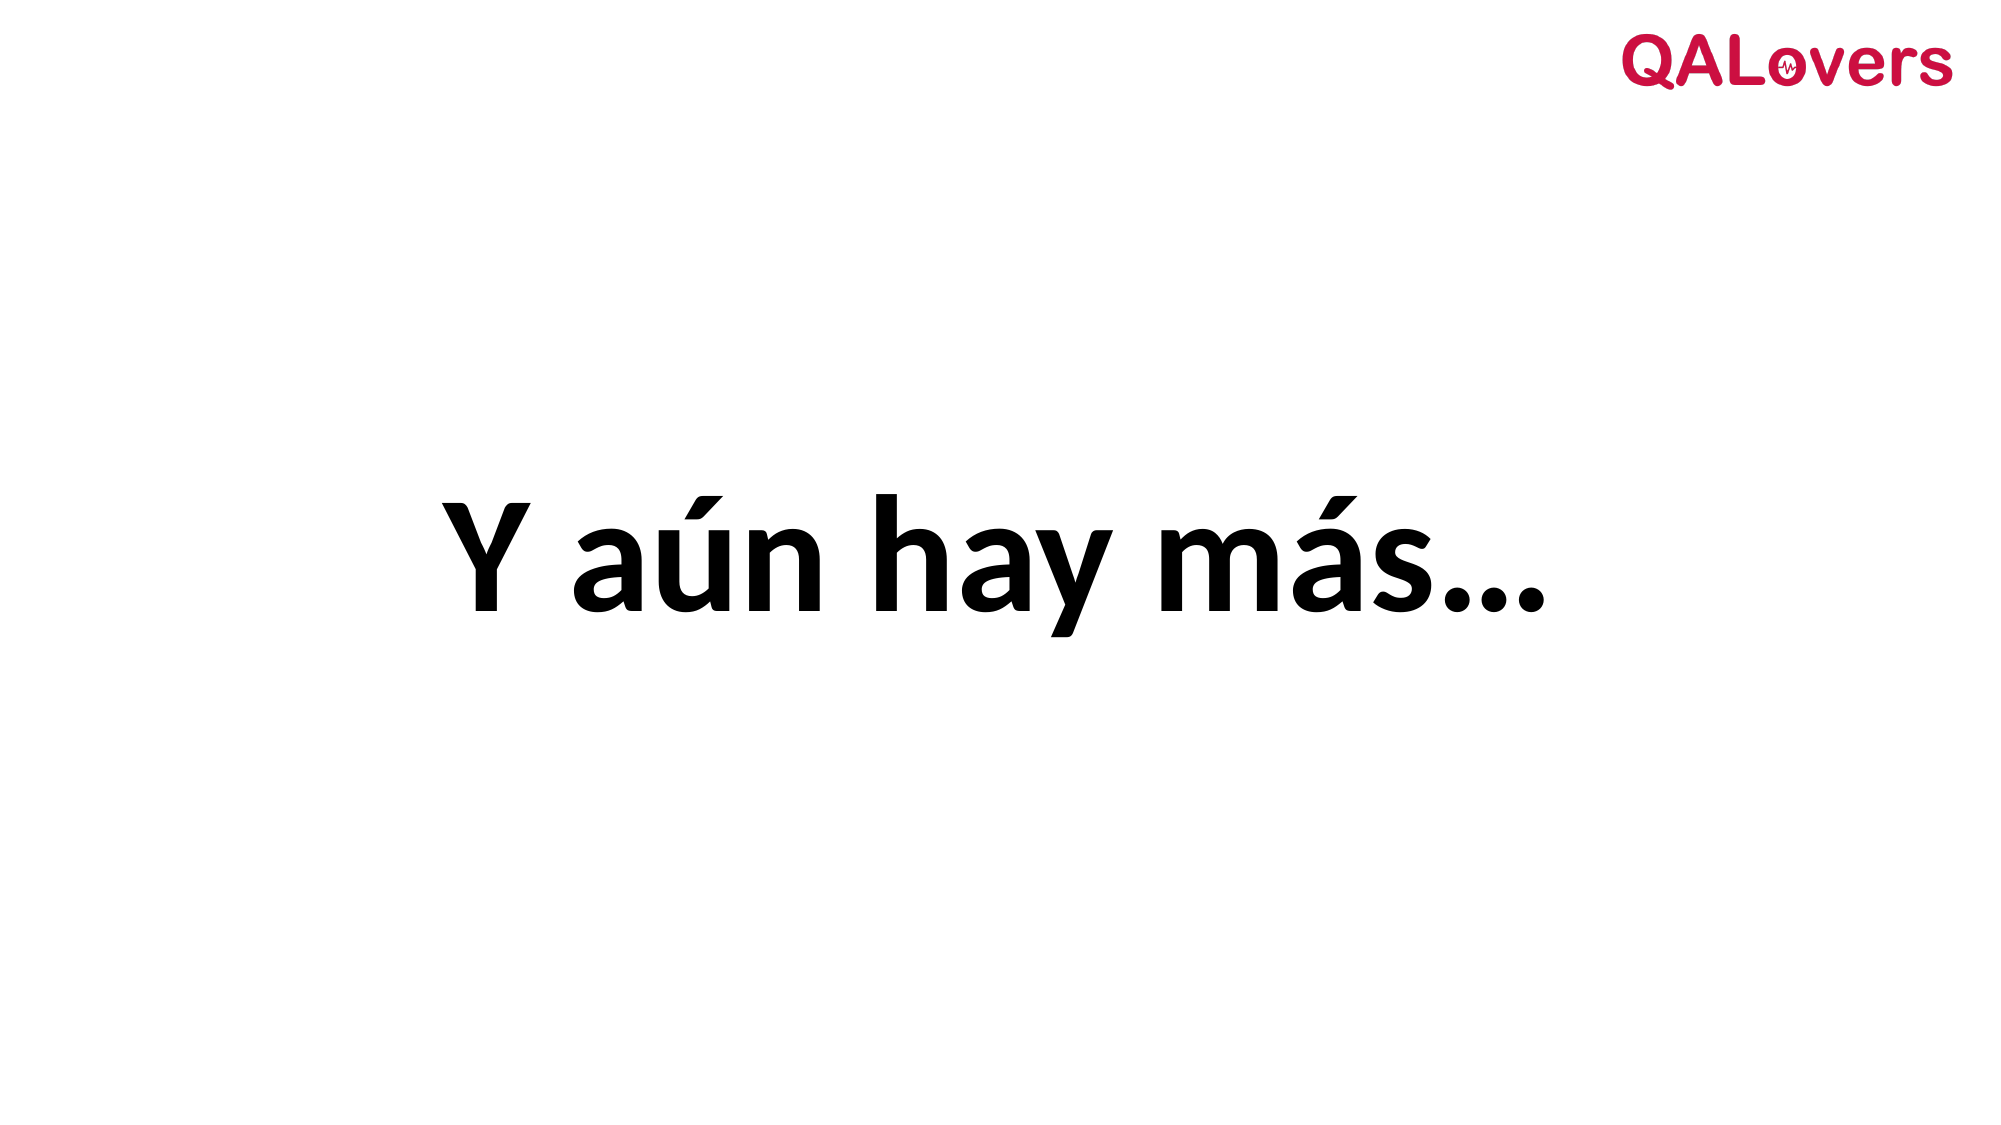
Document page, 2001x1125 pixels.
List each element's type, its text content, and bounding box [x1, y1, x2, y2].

text_box Y aún hay más… [391, 460, 1608, 563]
picture [1575, 0, 2000, 148]
